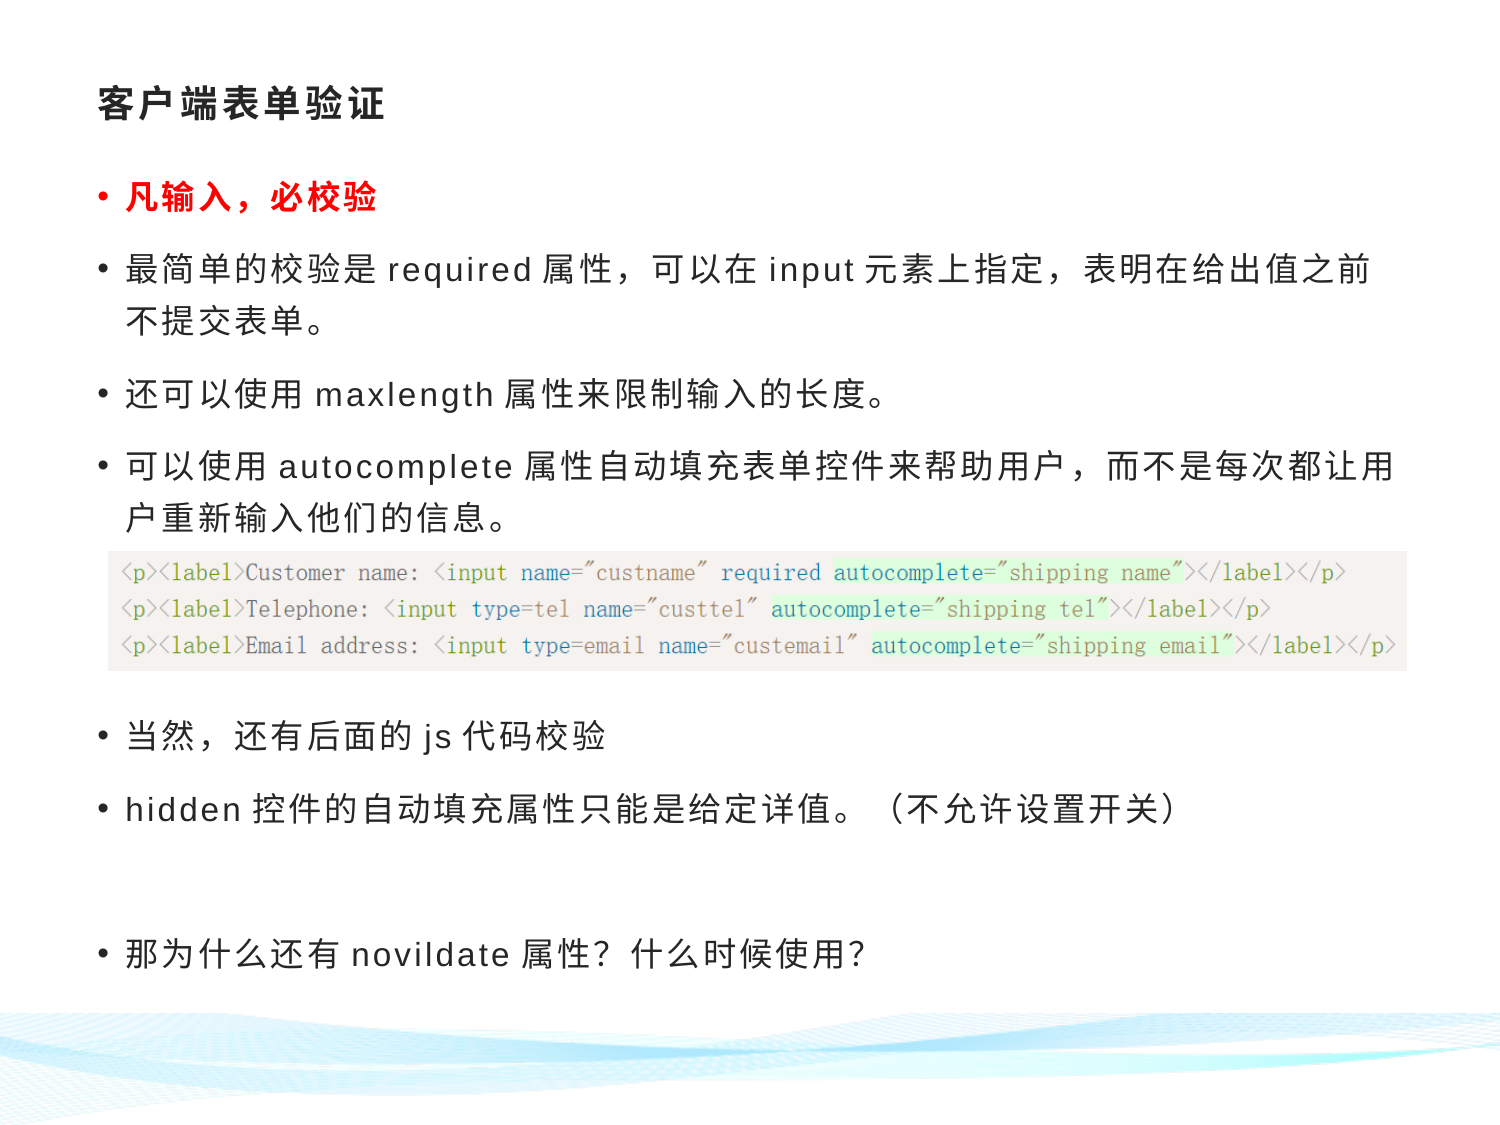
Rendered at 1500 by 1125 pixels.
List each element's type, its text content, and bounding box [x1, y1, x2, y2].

title 客户端表单验证 [82, 72, 1418, 146]
list 凡输入，必校验 最简单的校验是required属性，可以在input元素上指定，表明在给出值之前不提交表单。 还可以使用maxlength属性来限制输入的长度。 可以使用autocomplete属性自动填充表单控件来帮助用户，而不是每次都让用户重新输入他们的信息。 当然，还有后面的js代码校验 hidden控件的自动填充属性只能是给定详值。（不允许设置开关） 那为什么还有novildate属性？什么时候使用？ [82, 156, 1418, 1041]
picture [108, 551, 1407, 671]
picture [0, 1013, 1500, 1125]
